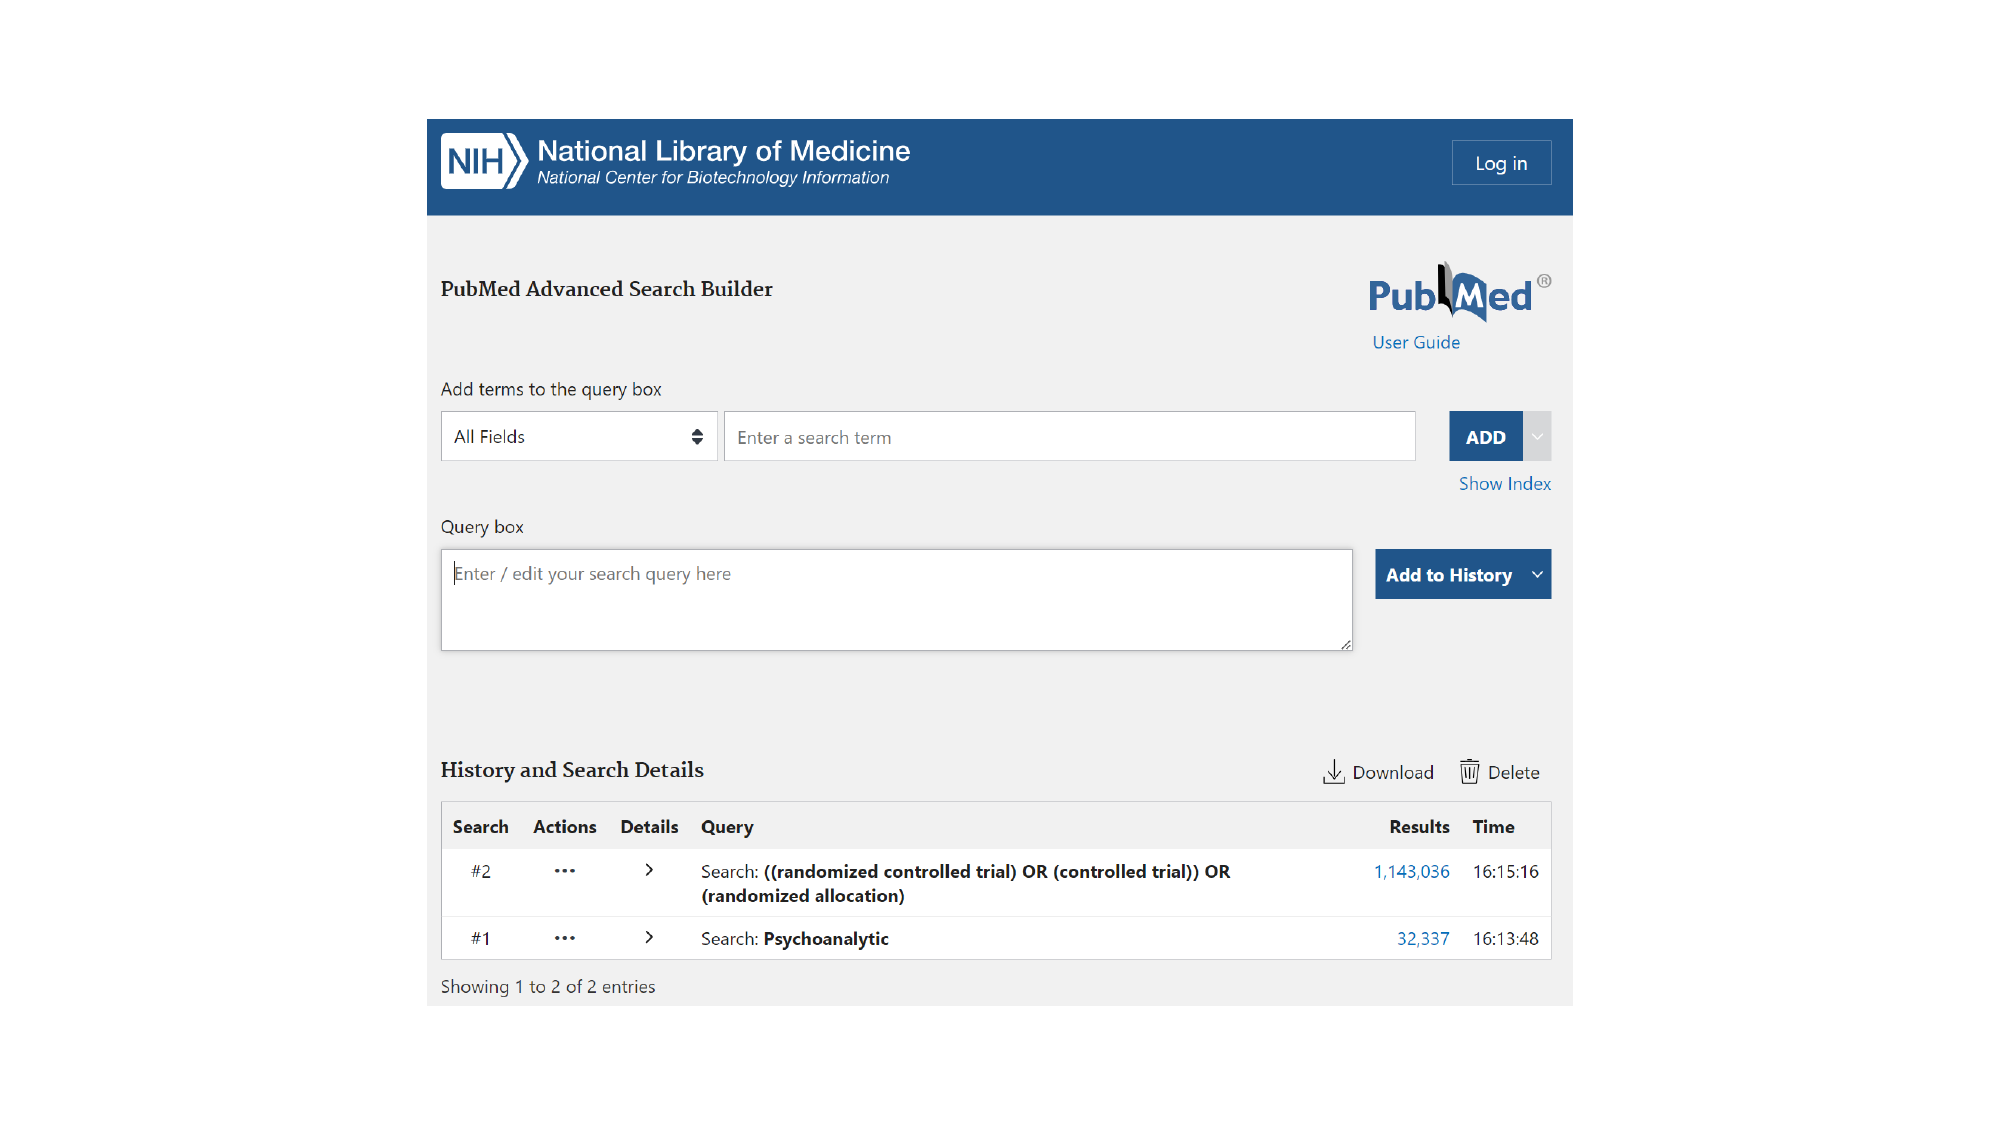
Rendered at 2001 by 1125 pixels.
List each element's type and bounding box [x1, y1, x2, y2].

picture [427, 119, 1573, 1006]
